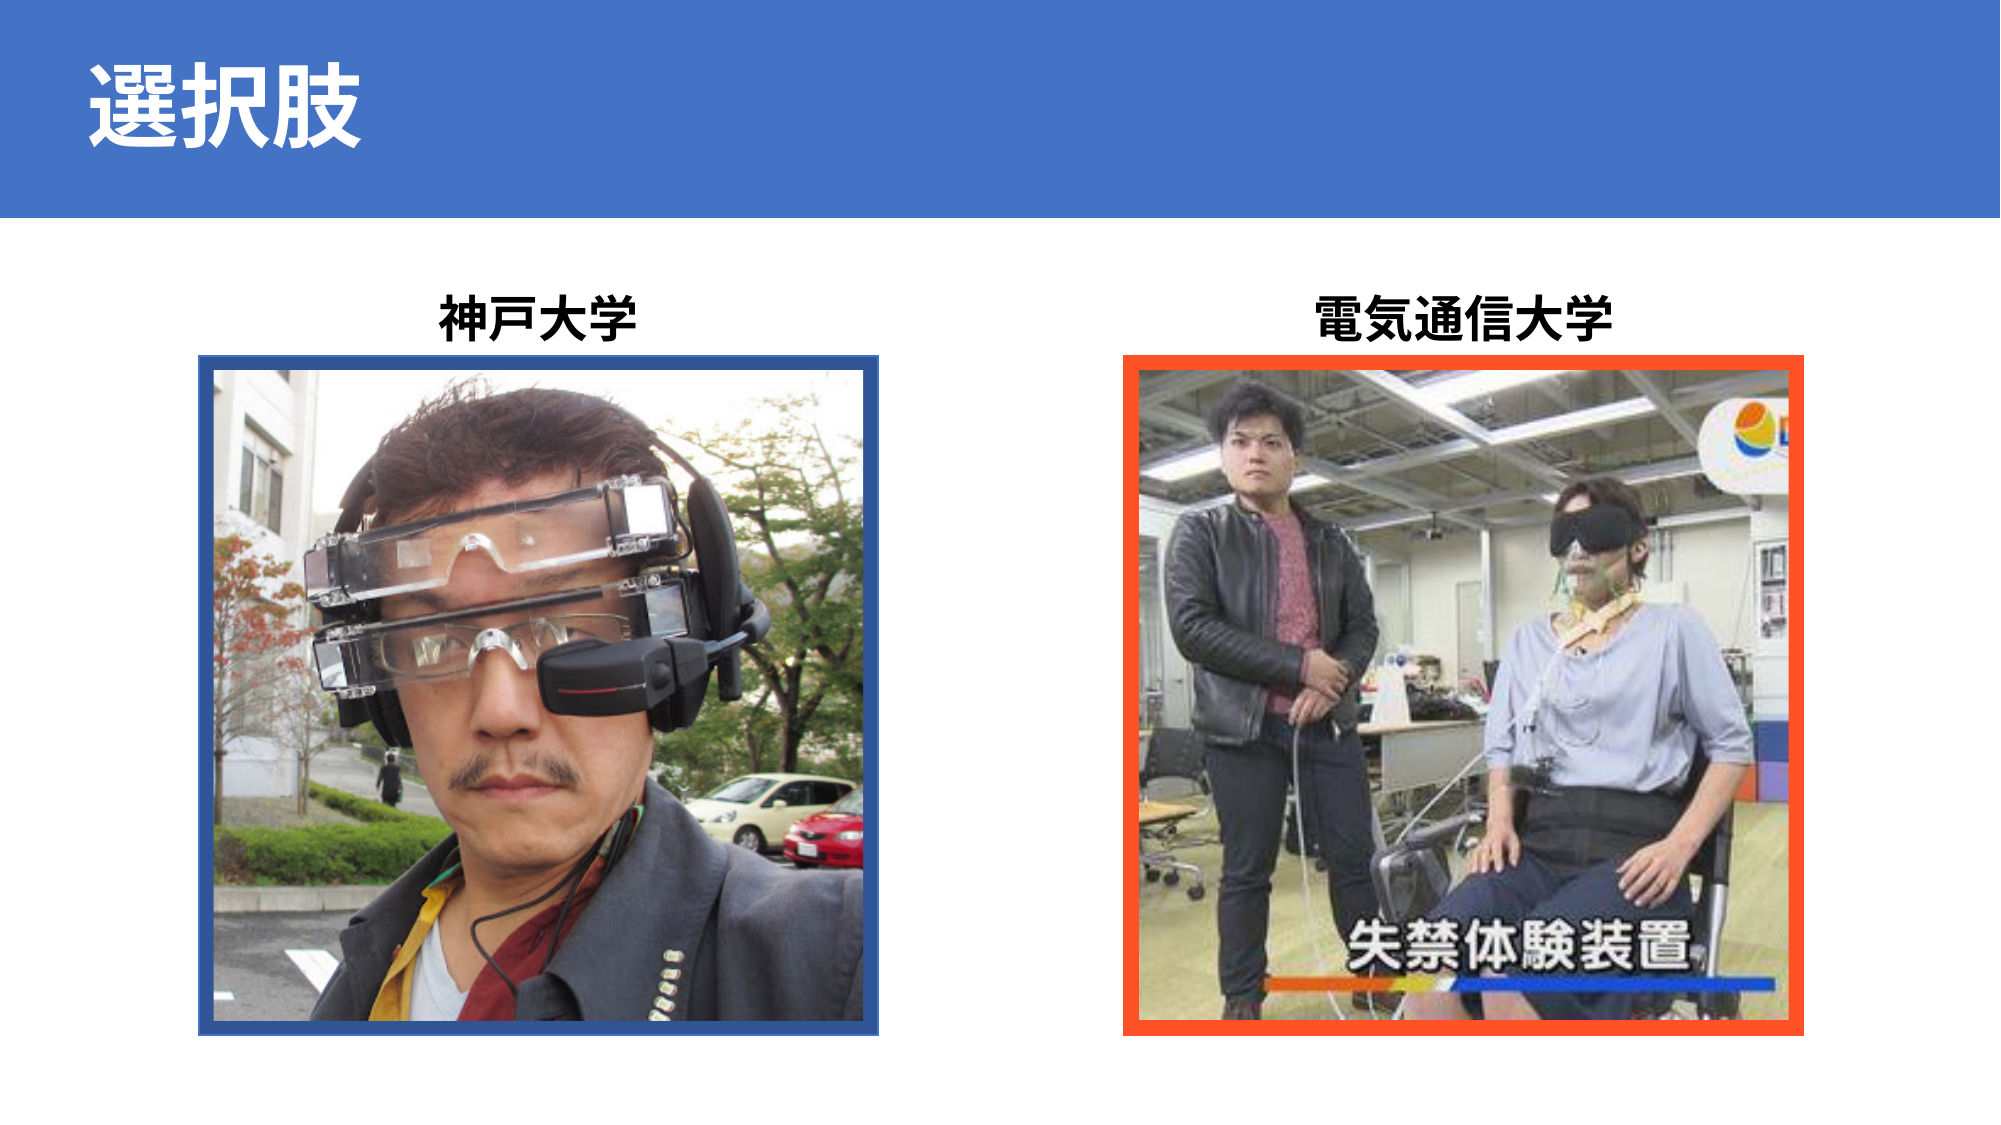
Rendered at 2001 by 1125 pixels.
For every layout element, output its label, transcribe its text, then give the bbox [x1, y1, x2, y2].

text_box [1123, 355, 1804, 1036]
picture [1138, 370, 1789, 1020]
text_box 神戸大学 [303, 279, 774, 355]
text_box 電気通信大学 [1228, 279, 1699, 355]
picture [213, 370, 864, 1021]
text_box [198, 355, 879, 1036]
title 選択肢 [72, 2, 798, 220]
text_box [0, 0, 2000, 218]
